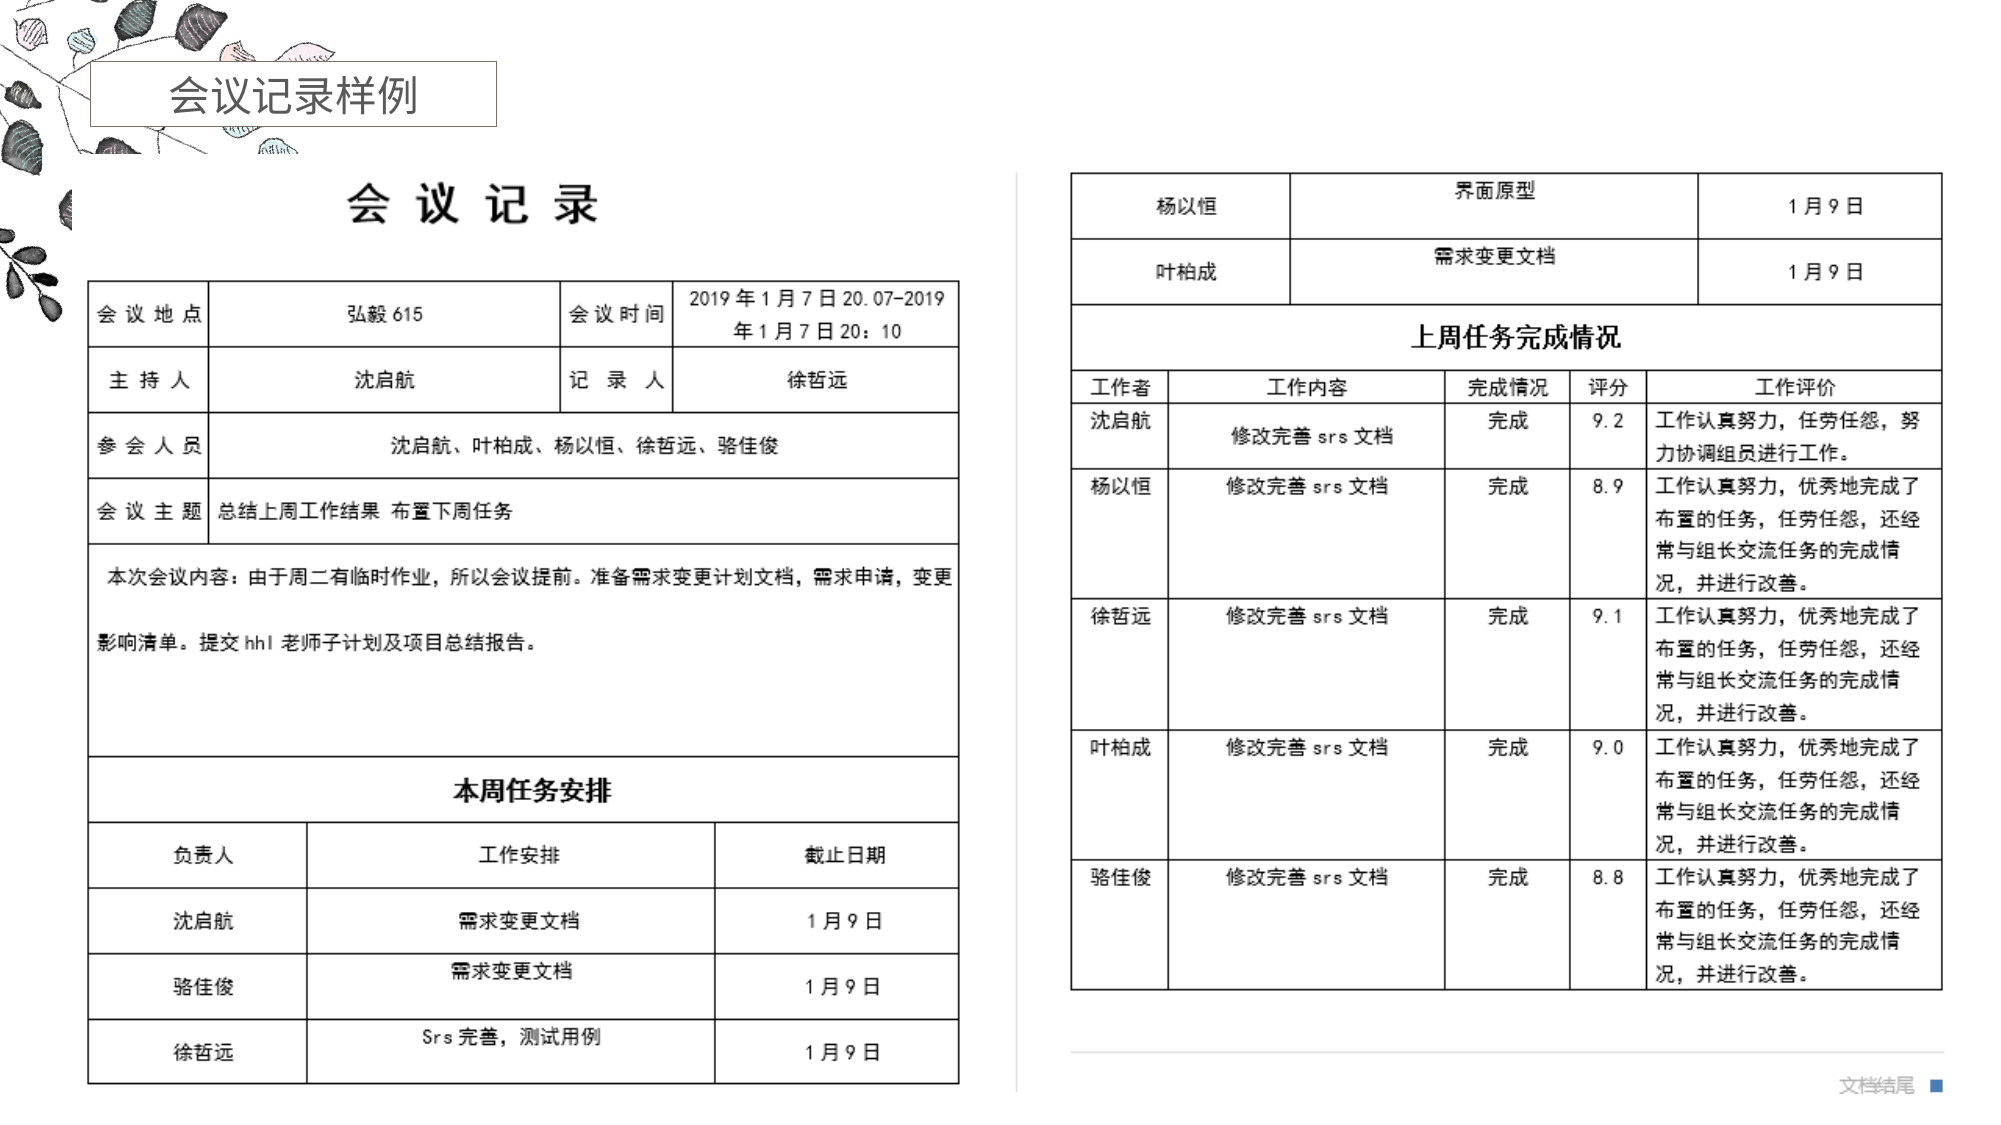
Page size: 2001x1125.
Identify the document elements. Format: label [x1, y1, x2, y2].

picture [72, 154, 1968, 1094]
text_box [0, 0, 498, 659]
